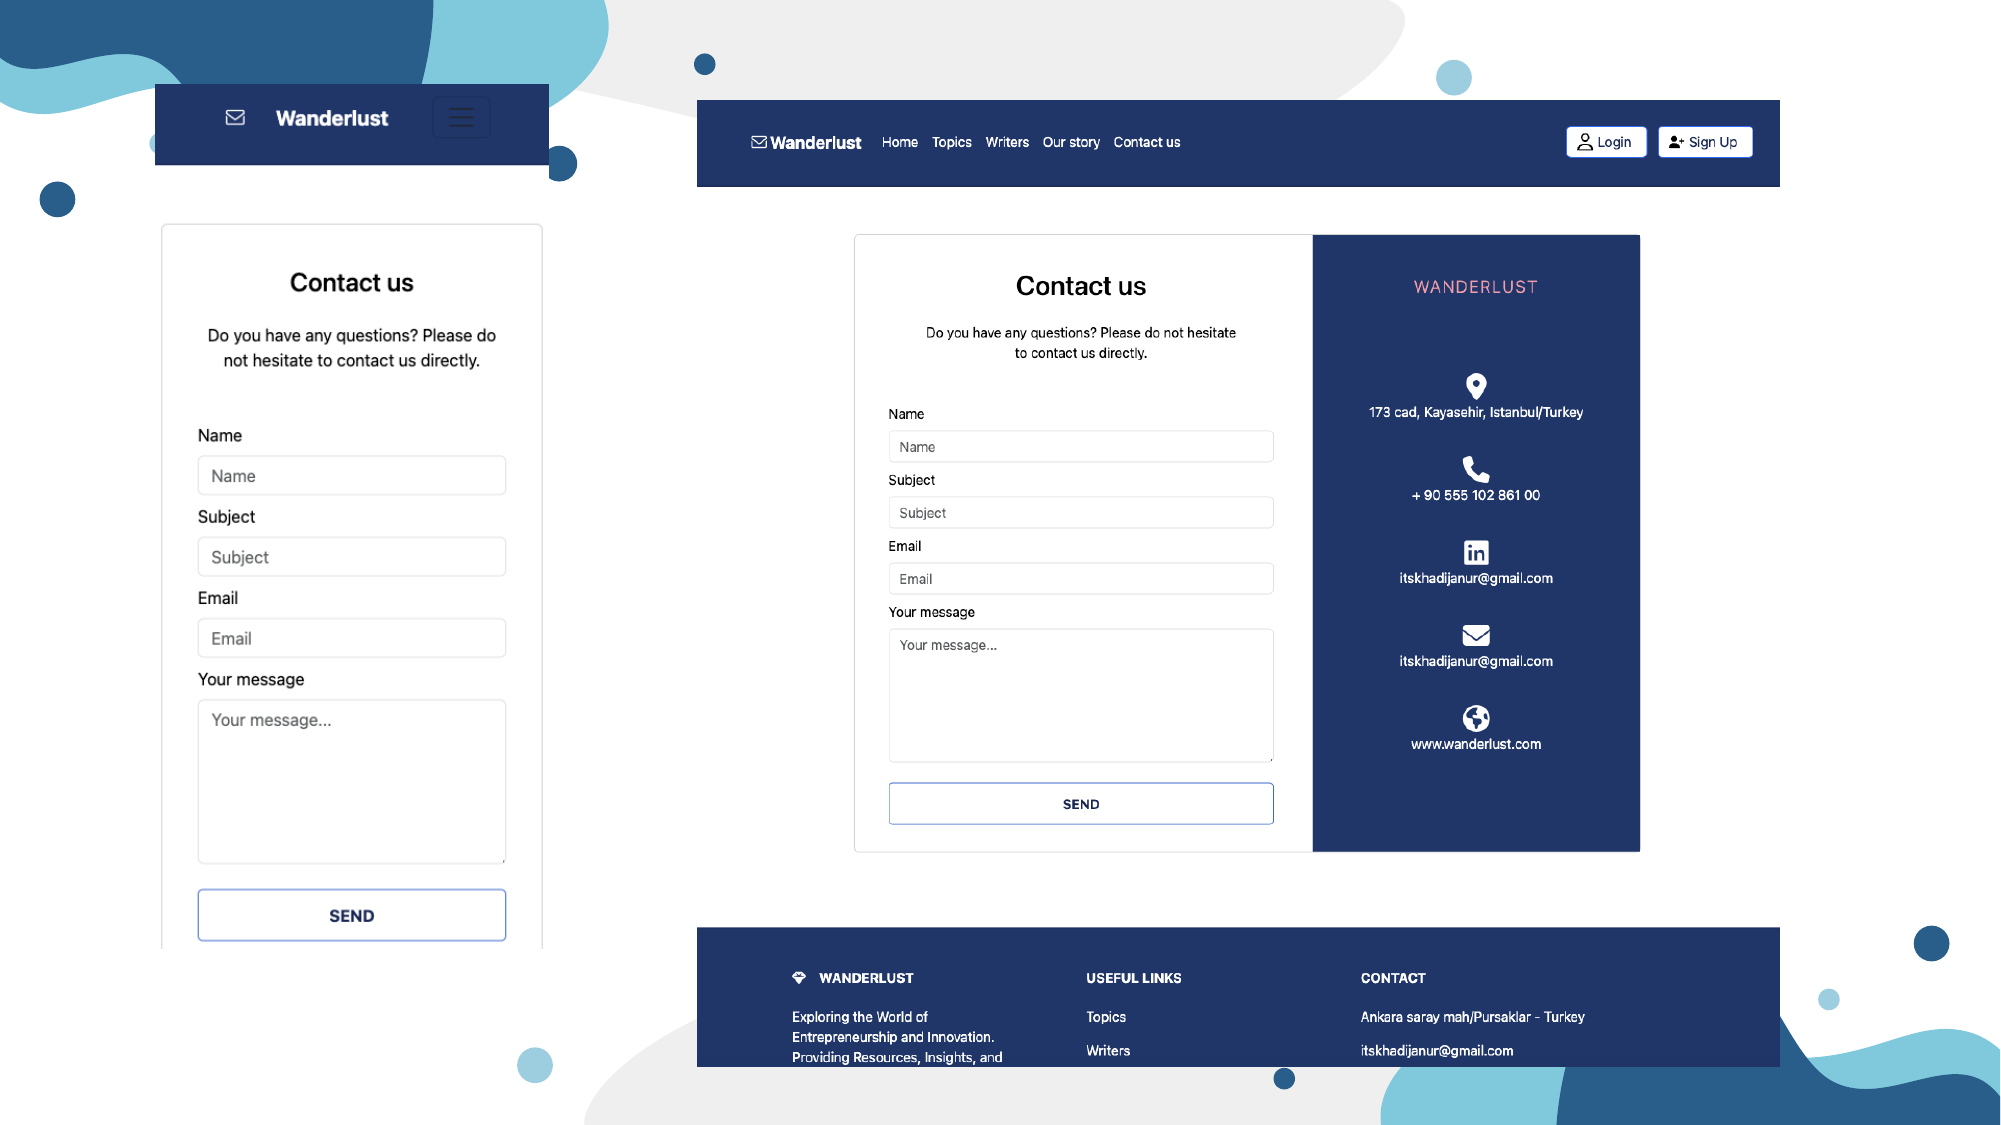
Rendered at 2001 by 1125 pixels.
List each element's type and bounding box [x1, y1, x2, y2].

picture [697, 100, 1781, 1067]
picture [154, 84, 550, 950]
